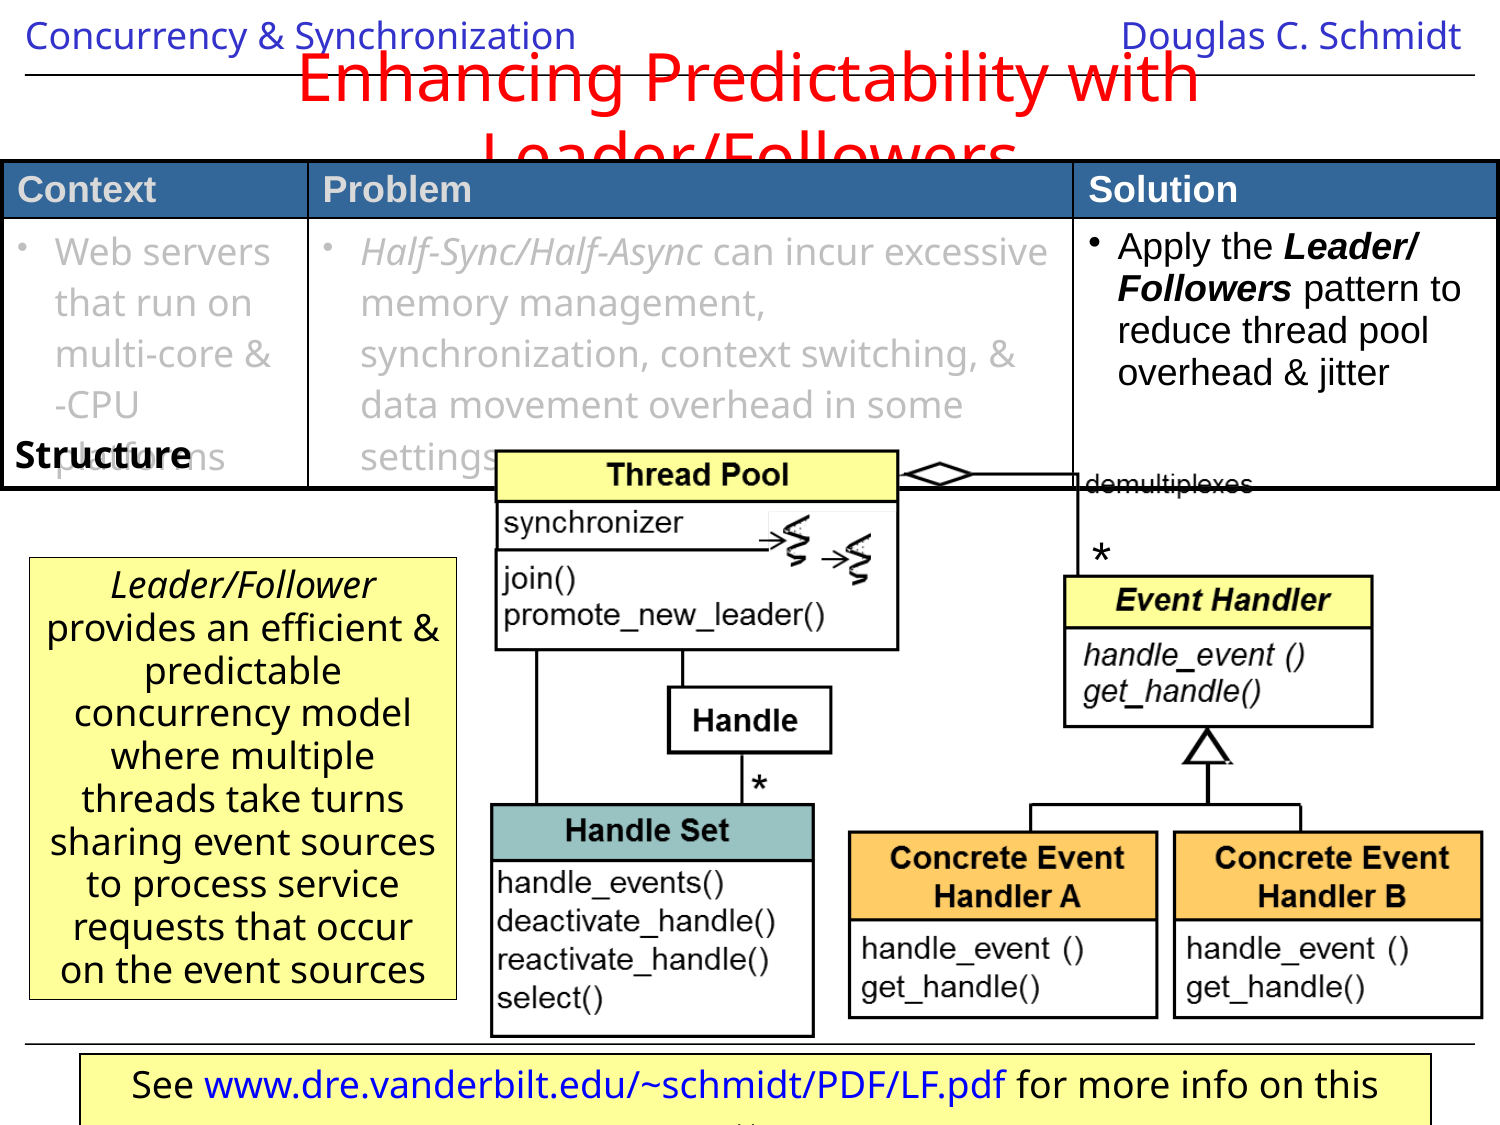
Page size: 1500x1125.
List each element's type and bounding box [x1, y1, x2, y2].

text_box [0, 423, 268, 499]
title [24, 82, 1476, 146]
picture [478, 445, 1500, 1038]
table_cell [4, 219, 307, 486]
table_cell [309, 219, 1072, 486]
table_cell [1074, 219, 1496, 445]
table_header [4, 163, 307, 217]
text_box [314, 53, 323, 58]
table_header [1074, 163, 1496, 217]
text_box [2, 1046, 1500, 1125]
table_header [309, 163, 1072, 217]
text_box [29, 557, 457, 1000]
